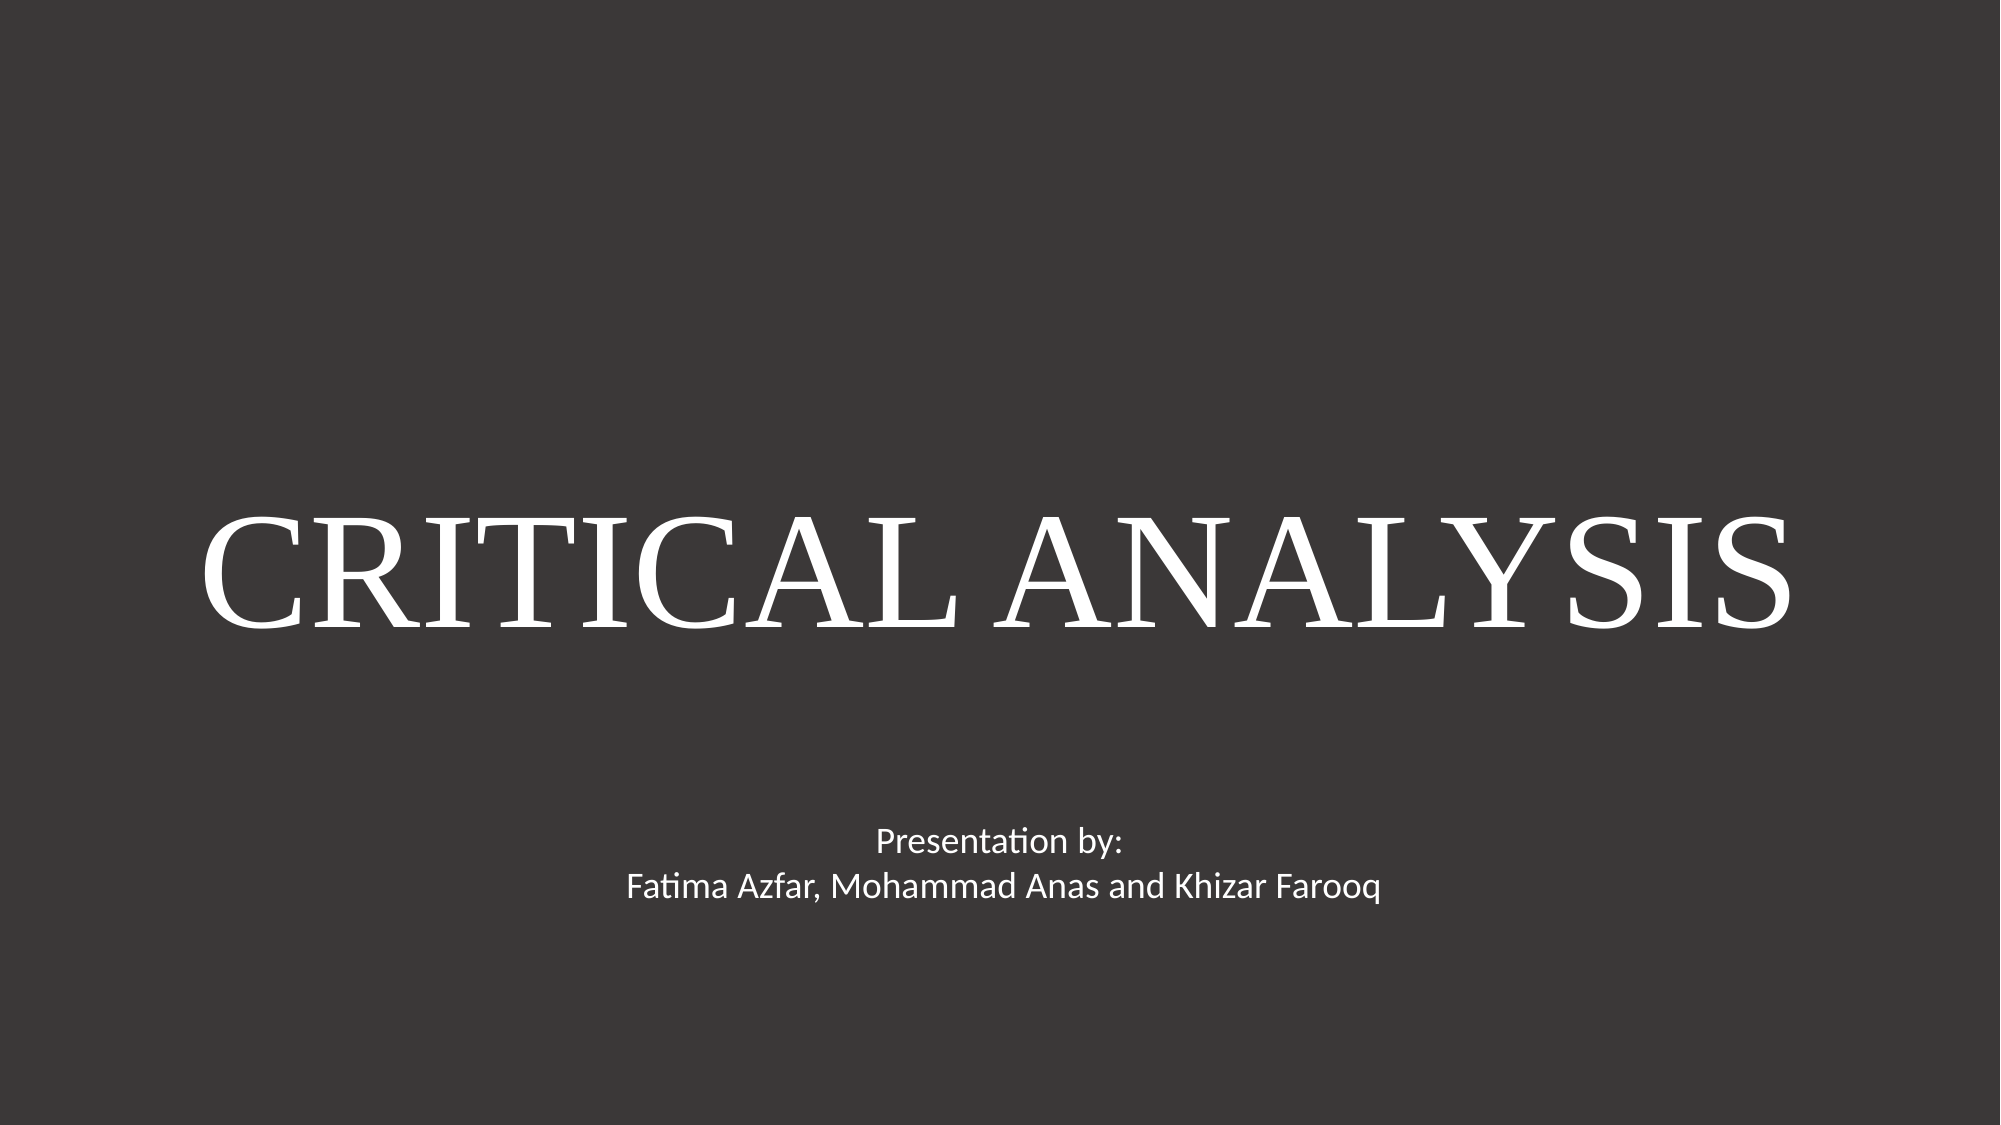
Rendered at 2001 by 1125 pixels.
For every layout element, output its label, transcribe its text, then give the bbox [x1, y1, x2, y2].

text_box Presentation by: Fatima Azfar, Mohammad Anas and Khizar Farooq [440, 808, 1560, 913]
text_box CRITICAL ANALYSIS [174, 453, 1825, 669]
